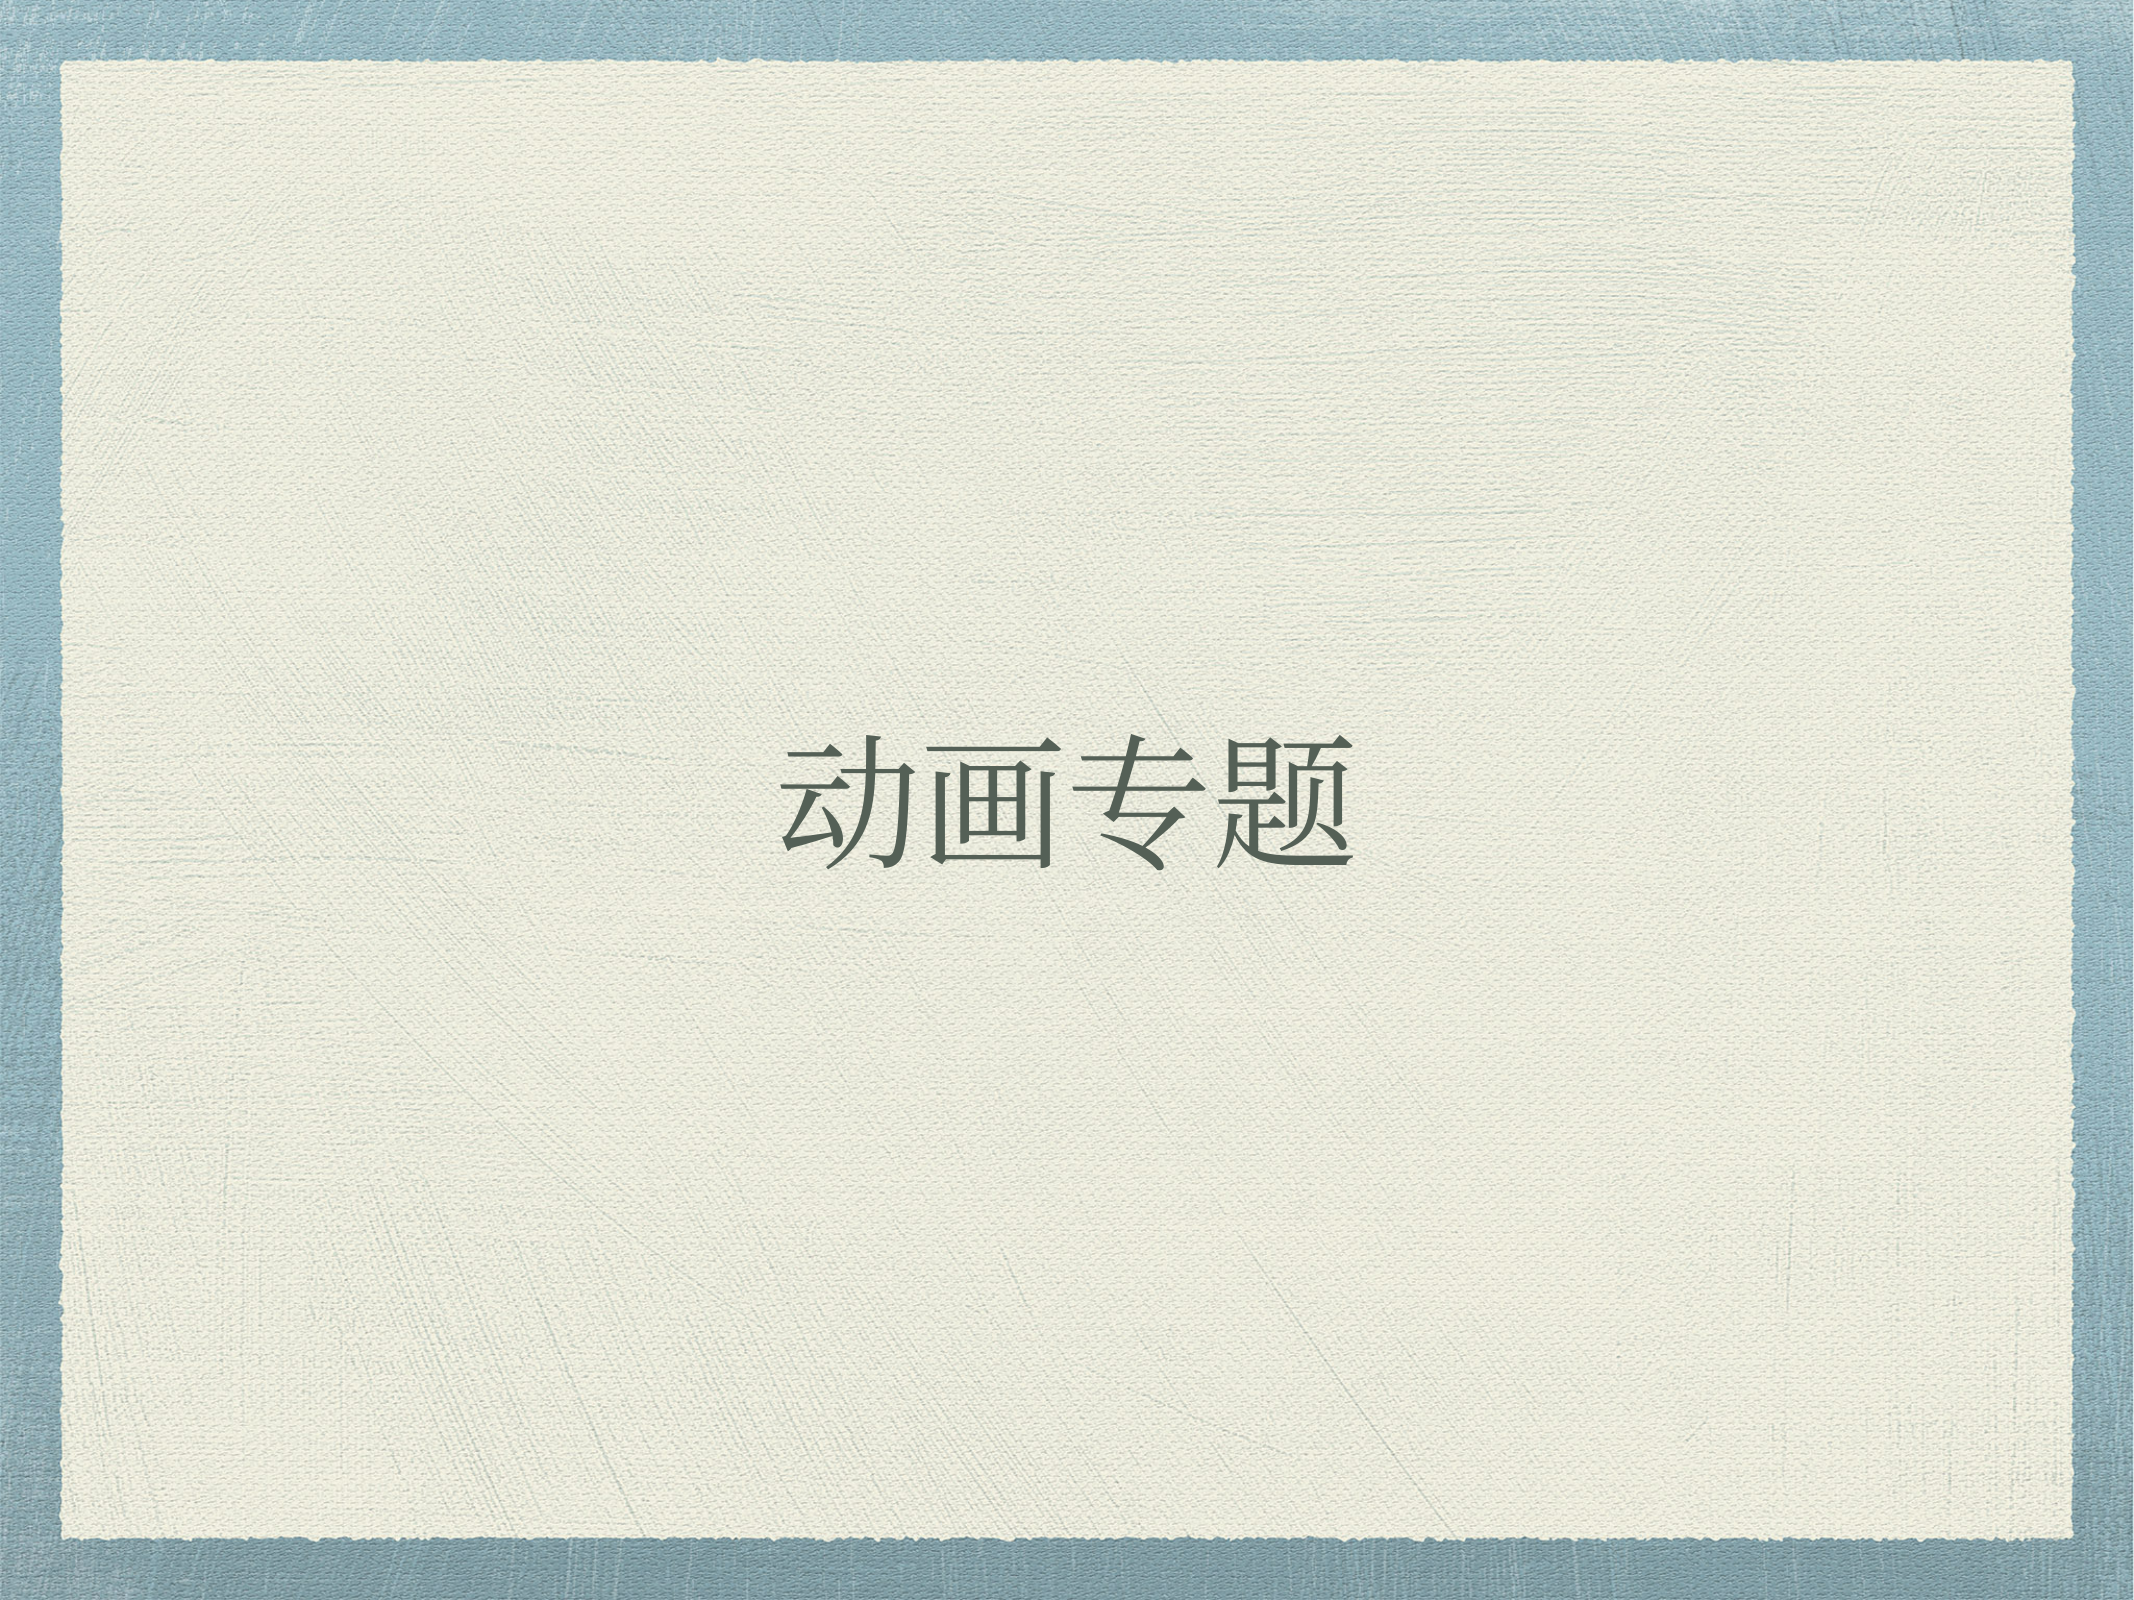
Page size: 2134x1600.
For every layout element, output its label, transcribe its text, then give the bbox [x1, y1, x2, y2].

title 动画专题 [105, 555, 2028, 1043]
picture [0, 0, 2134, 1600]
